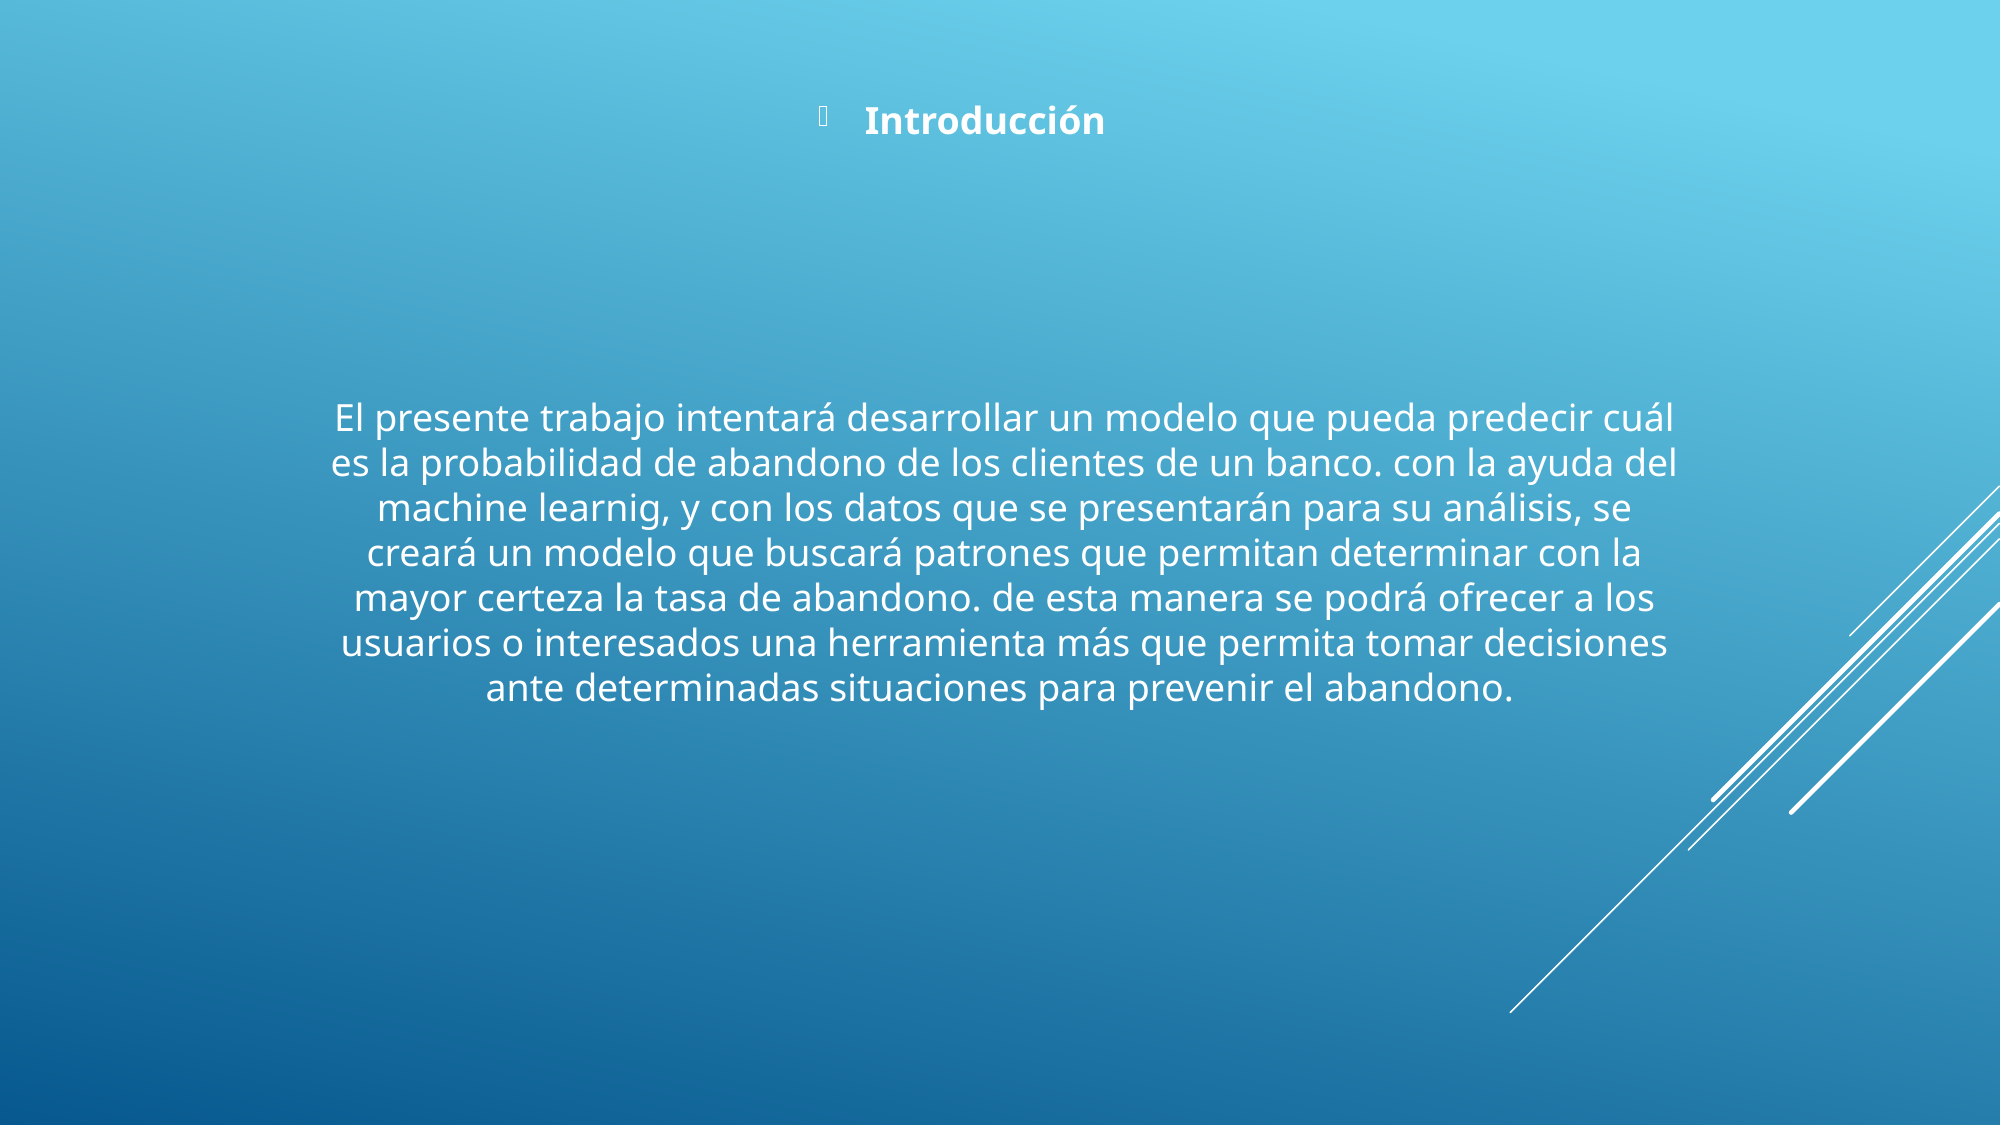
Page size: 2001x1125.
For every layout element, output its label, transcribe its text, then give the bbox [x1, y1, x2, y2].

list Introducción [262, 50, 1663, 189]
title El presente trabajo intentará desarrollar un modelo que pueda predecir cuál es la probabilidad de abandono de los clientes de un banco. con la ayuda del machine learnig, y con los datos que se presentarán para su análisis, se creará un modelo que buscará patrones que permitan determinar con la mayor certeza la tasa de abandono. de esta manera se podrá ofrecer a los usuarios o interesados una herramienta más que permita tomar decisiones ante determinadas situaciones para prevenir el abandono. [305, 156, 1706, 948]
